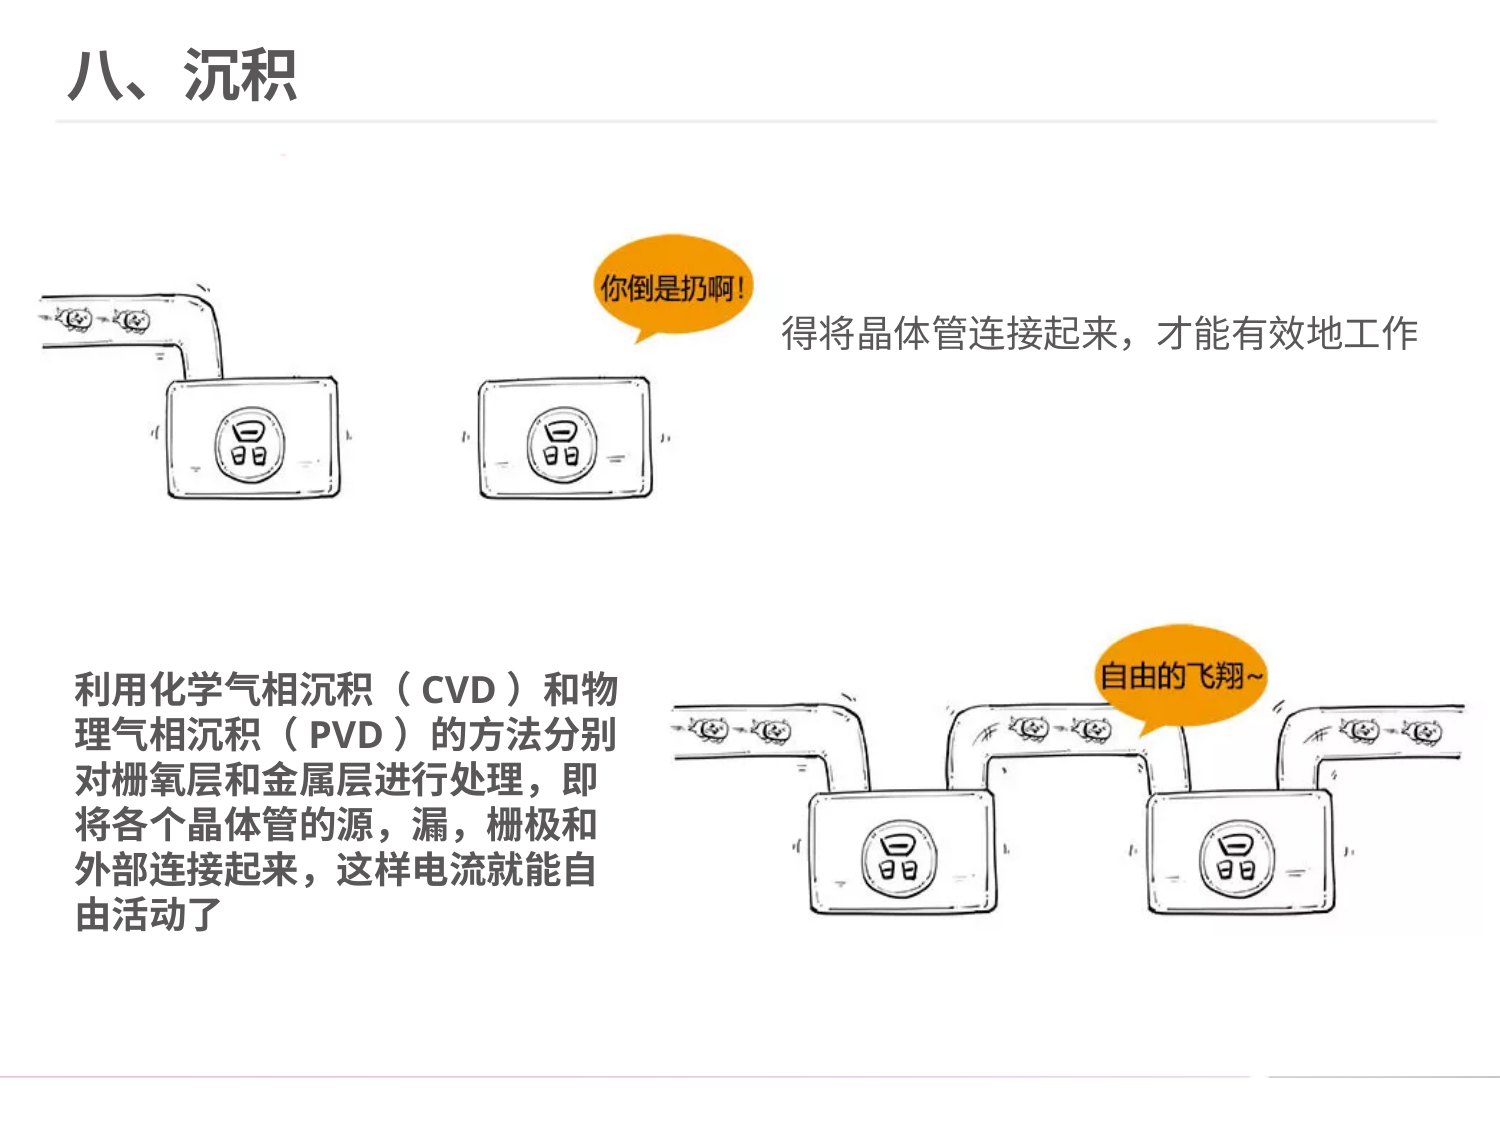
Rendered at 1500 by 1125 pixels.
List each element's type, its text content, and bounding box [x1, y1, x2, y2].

text_box 利用化学气相沉积（CVD）和物理气相沉积（PVD）的方法分别对栅氧层和金属层进行处理，即将各个晶体管的源，漏，栅极和外部连接起来，这样电流就能自由活动了 [59, 658, 634, 944]
text_box 得将晶体管连接起来，才能有效地工作 [807, 302, 1467, 363]
picture [0, 0, 1500, 1077]
text_box 八、沉积 [51, 30, 618, 115]
